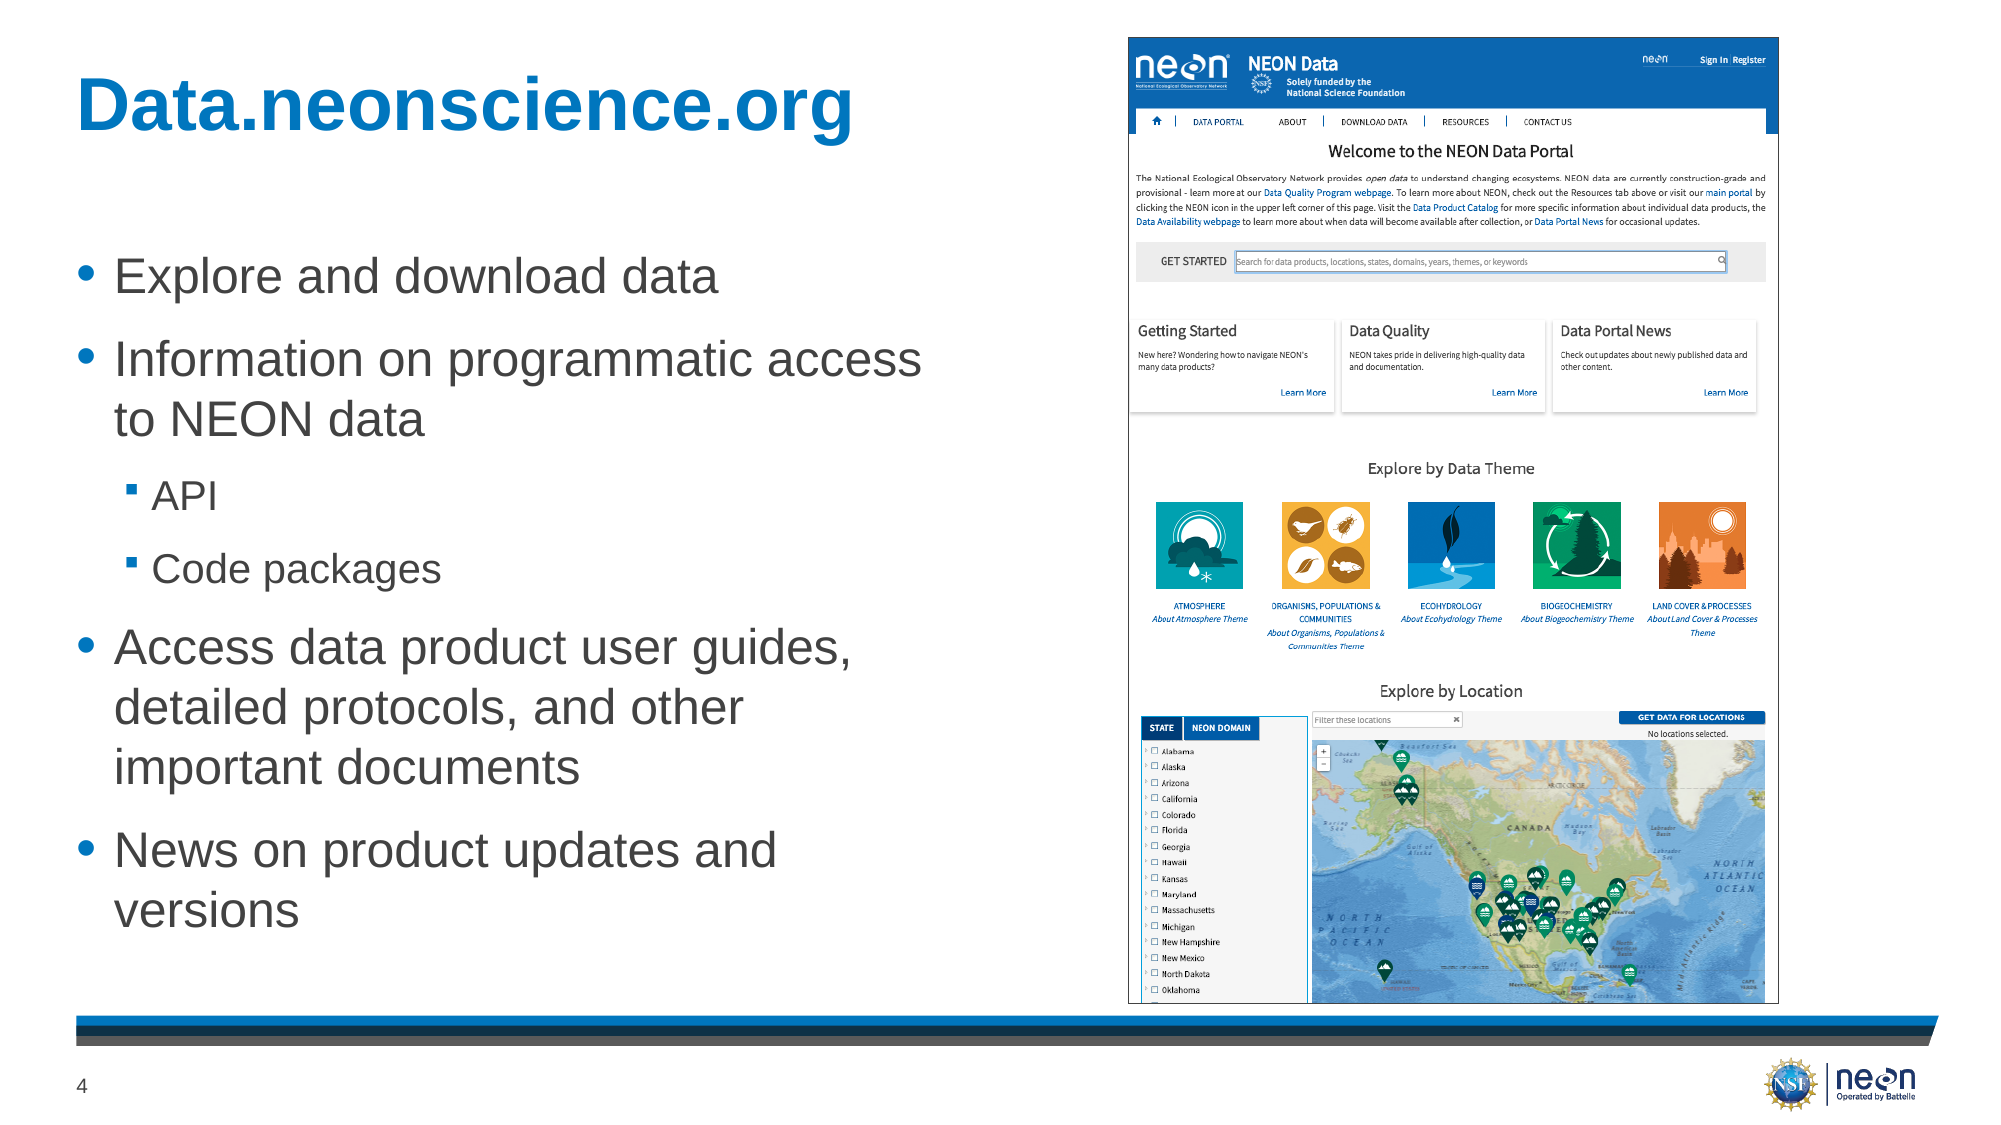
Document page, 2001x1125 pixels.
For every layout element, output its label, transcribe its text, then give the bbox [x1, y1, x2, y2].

list Explore and download data Information on programmatic access to NEON data API Code packages Access data product user guides, detailed protocols, and other important documents News on product updates and versions [76, 243, 966, 1004]
picture [1763, 1056, 1915, 1112]
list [1128, 37, 1780, 1004]
slide_number 4 [76, 1068, 168, 1102]
title Data.neonscience.org [76, 68, 1123, 227]
